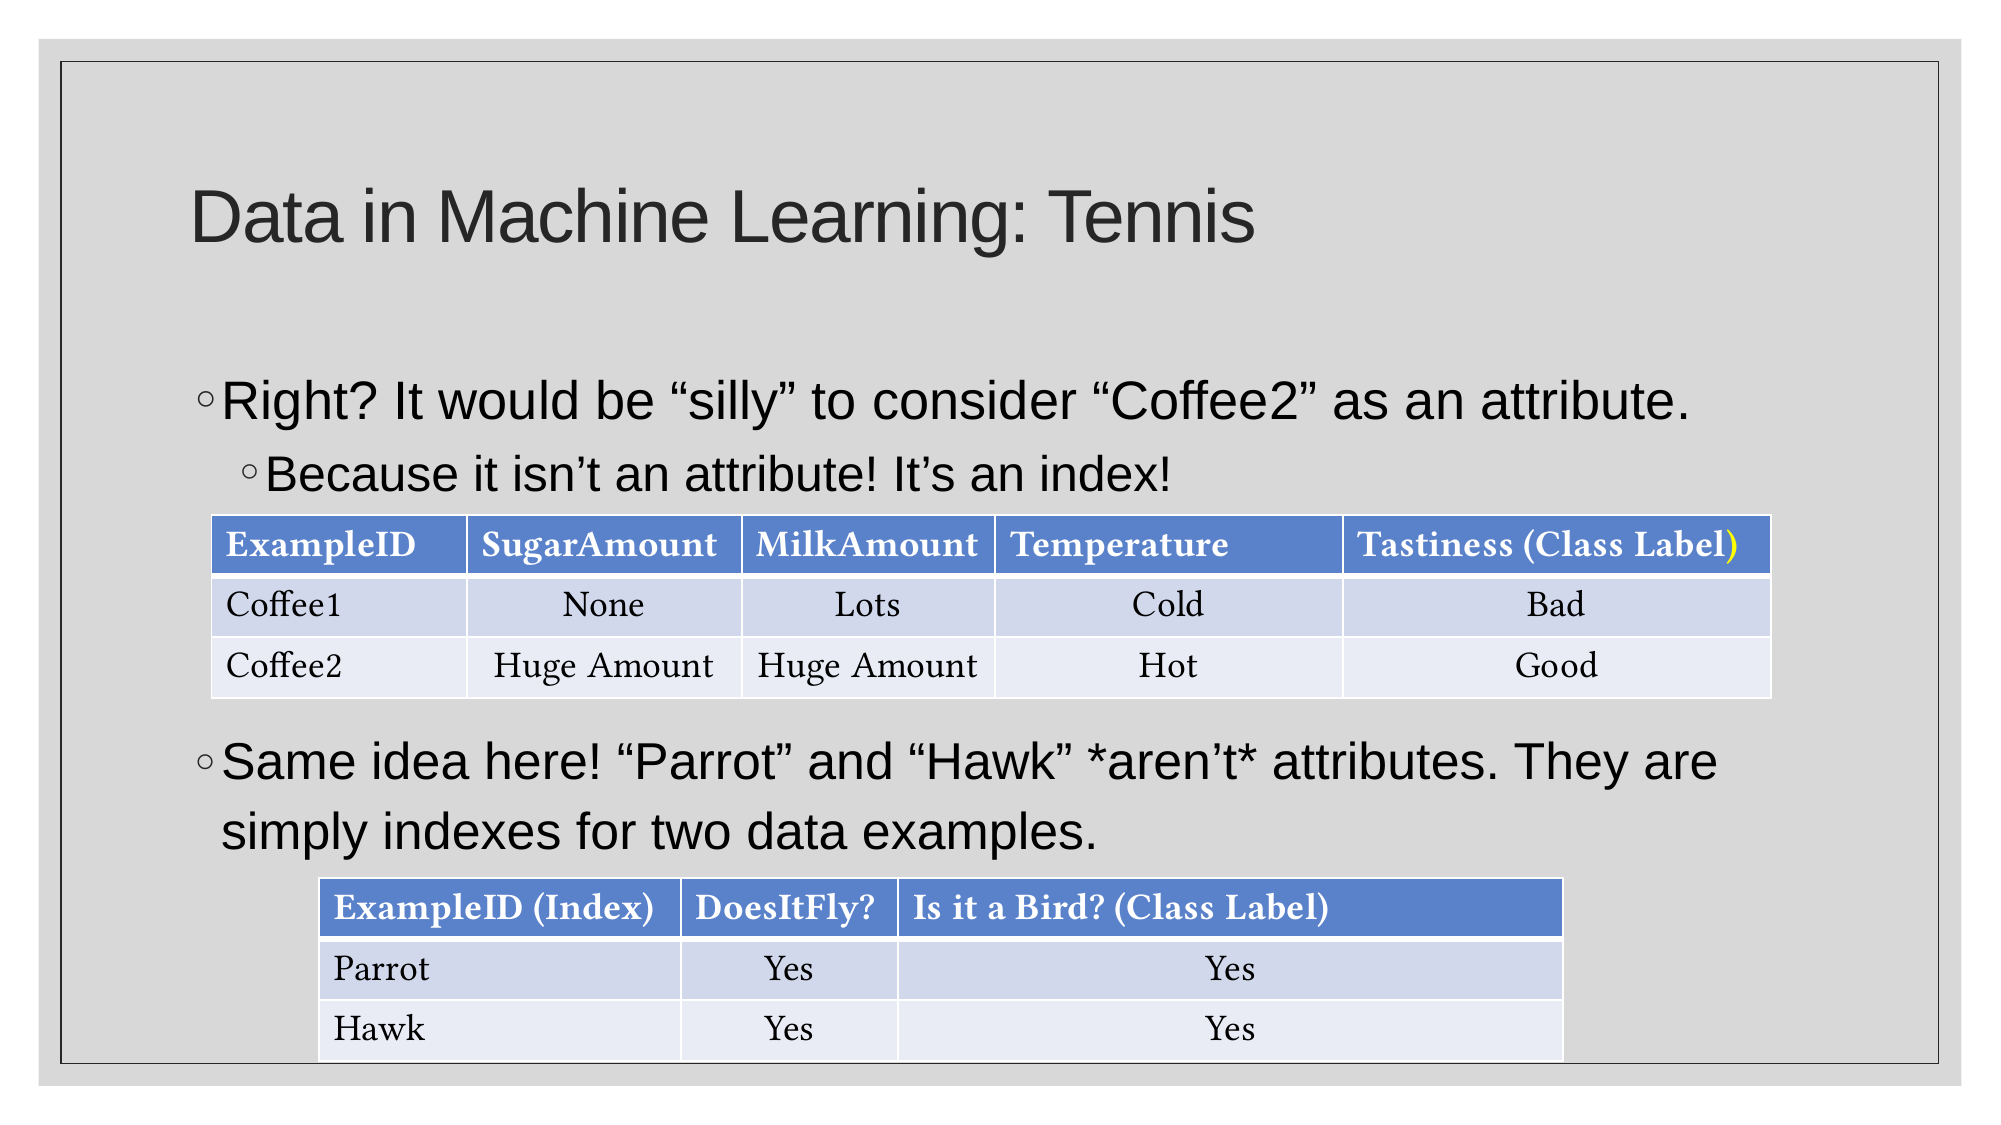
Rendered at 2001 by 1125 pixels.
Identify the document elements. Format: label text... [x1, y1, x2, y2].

table_cell Hawk [320, 1001, 680, 1060]
table_header Tastiness (Class Label) [1344, 516, 1770, 573]
table_header Temperature [996, 516, 1342, 573]
table_cell Yes [682, 942, 897, 999]
title Data in Machine Learning: Tennis [174, 105, 1825, 331]
table_cell Coffee2 [212, 638, 466, 697]
table_cell None [468, 579, 741, 636]
table_cell Huge Amount [468, 638, 741, 697]
table_cell Good [1344, 638, 1770, 697]
table_cell Bad [1344, 579, 1770, 636]
table_cell Huge Amount [743, 638, 994, 697]
table_cell Parrot [320, 942, 680, 999]
table_cell Yes [899, 942, 1562, 999]
table_header ExampleID [212, 516, 466, 573]
table_cell Hot [996, 638, 1342, 697]
table_cell Coffee1 [212, 579, 466, 636]
table_cell Yes [899, 1001, 1562, 1060]
table_header MilkAmount [743, 516, 994, 573]
table_header SugarAmount [468, 516, 741, 573]
list Right? It would be “silly” to consider “Coffee2” as an attribute. Because it isn’t an attribute! It’s an index! [174, 345, 1808, 544]
table_cell Cold [996, 579, 1342, 636]
table_header DoesItFly? [682, 879, 897, 936]
text_box Same idea here! “Parrot” and “Hawk” *aren’t* attributes. They are simply indexes for two data examples. [174, 713, 1808, 868]
table_cell Yes [682, 1001, 897, 1060]
table_cell Lots [743, 579, 994, 636]
table_header ExampleID (Index) [320, 879, 680, 936]
table_header Is it a Bird? (Class Label) [899, 879, 1562, 936]
